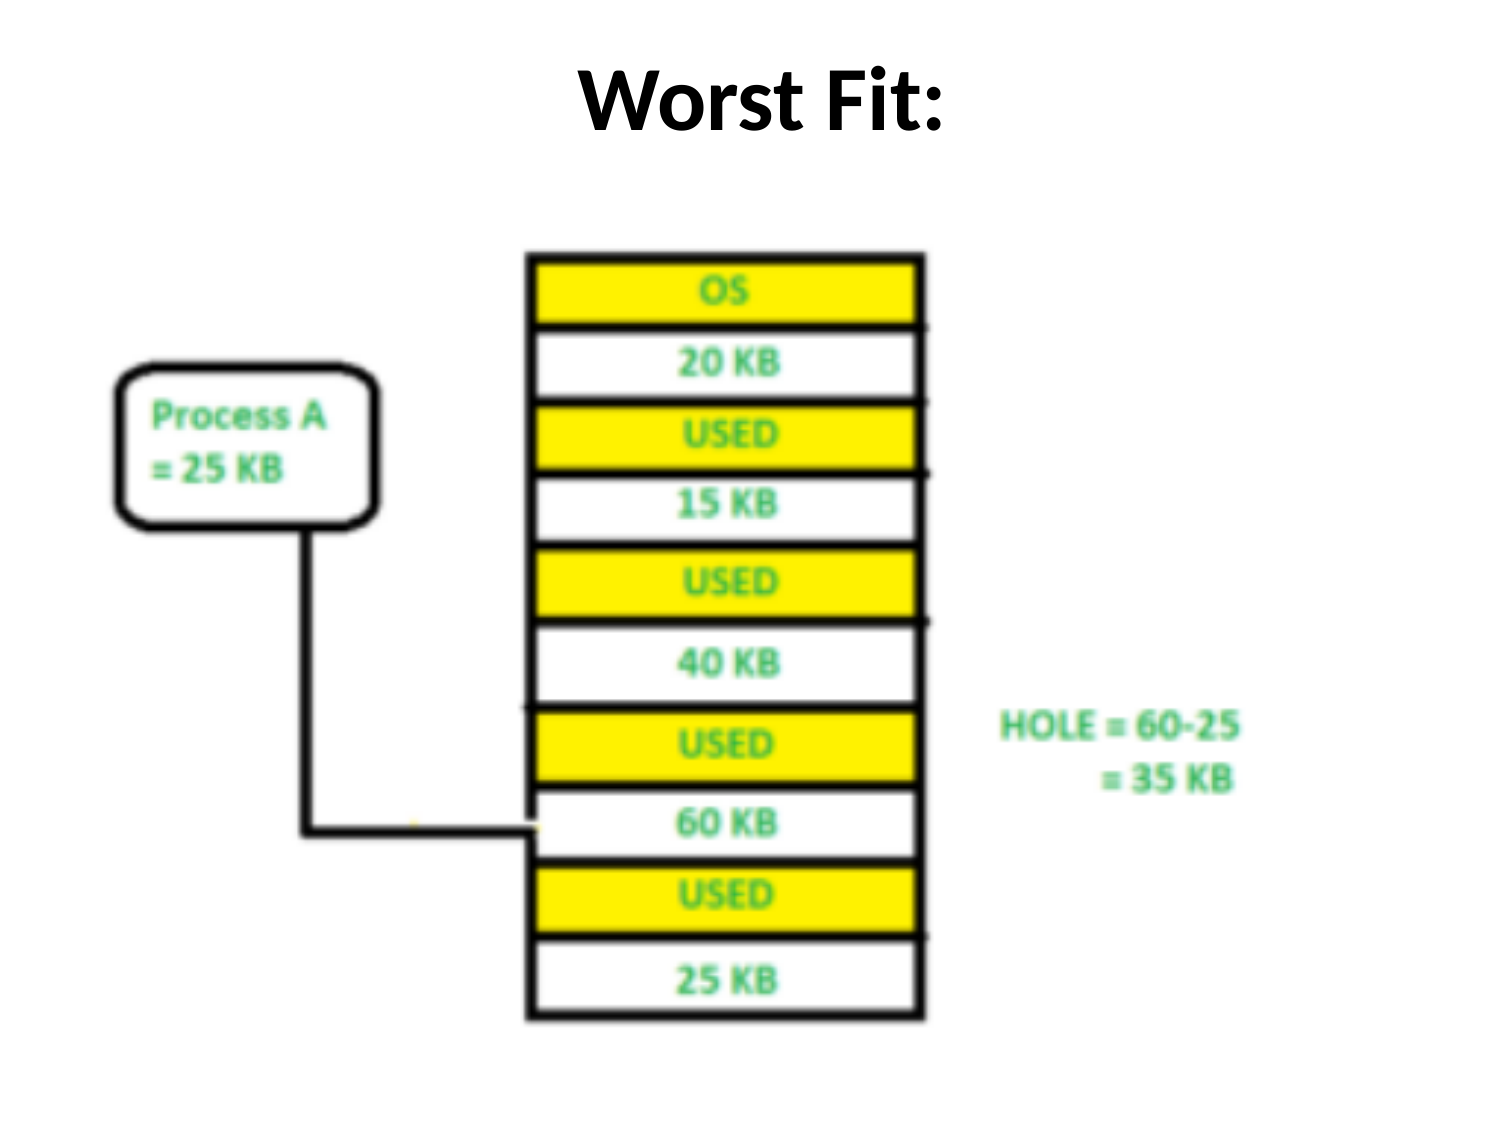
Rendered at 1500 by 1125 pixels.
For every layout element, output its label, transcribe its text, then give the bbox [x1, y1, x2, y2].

picture [99, 149, 1263, 1063]
title Worst Fit: [87, 0, 1438, 188]
